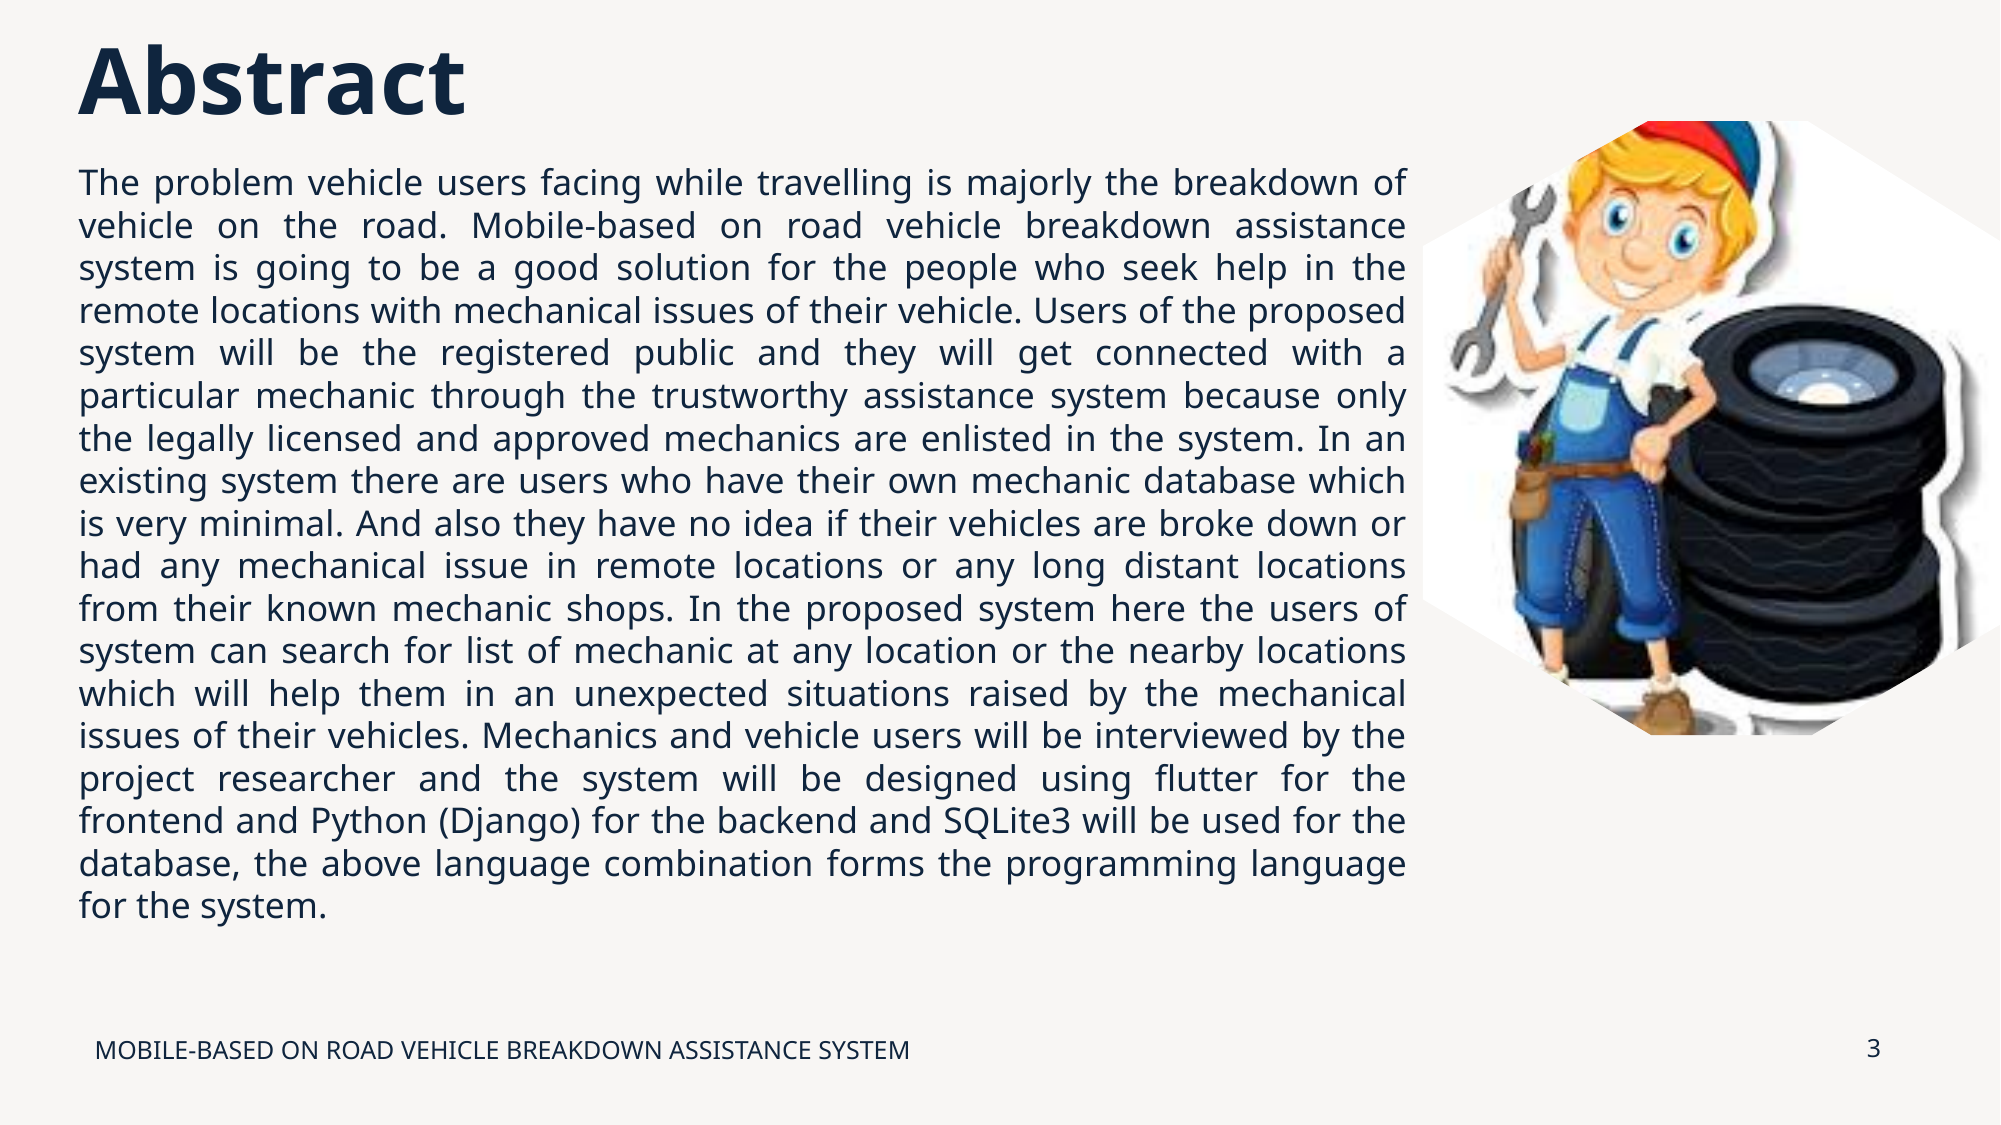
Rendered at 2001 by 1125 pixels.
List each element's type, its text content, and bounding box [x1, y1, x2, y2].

slide_number 3 [1836, 1020, 1912, 1080]
title Abstract [63, 0, 903, 152]
list The problem vehicle users facing while travelling is majorly the breakdown of vehicle on the road. Mobile-based on road vehicle breakdown assistance system is going to be a good solution for the people who seek help in the remote locations with mechanical issues of their vehicle. Users of the proposed system will be the registered public and they will get connected with a particular mechanic through the trustworthy assistance system because only the legally licensed and approved mechanics are enlisted in the system. In an existing system there are users who have their own mechanic database which is very minimal. And also they have no idea if their vehicles are broke down or had any mechanical issue in remote locations or any long distant locations from their known mechanic shops. In the proposed system here the users of system can search for list of mechanic at any location or the nearby locations which will help them in an unexpected situations raised by the mechanical issues of their vehicles. Mechanics and vehicle users will be interviewed by the project researcher and the system will be designed using flutter for the frontend and Python (Django) for the backend and SQLite3 will be used for the database, the above language combination forms the programming language for the system. [63, 152, 1423, 989]
picture [1422, 121, 2000, 736]
footer MOBILE-BASED ON ROAD VEHICLE BREAKDOWN ASSISTANCE SYSTEM [79, 1020, 934, 1080]
